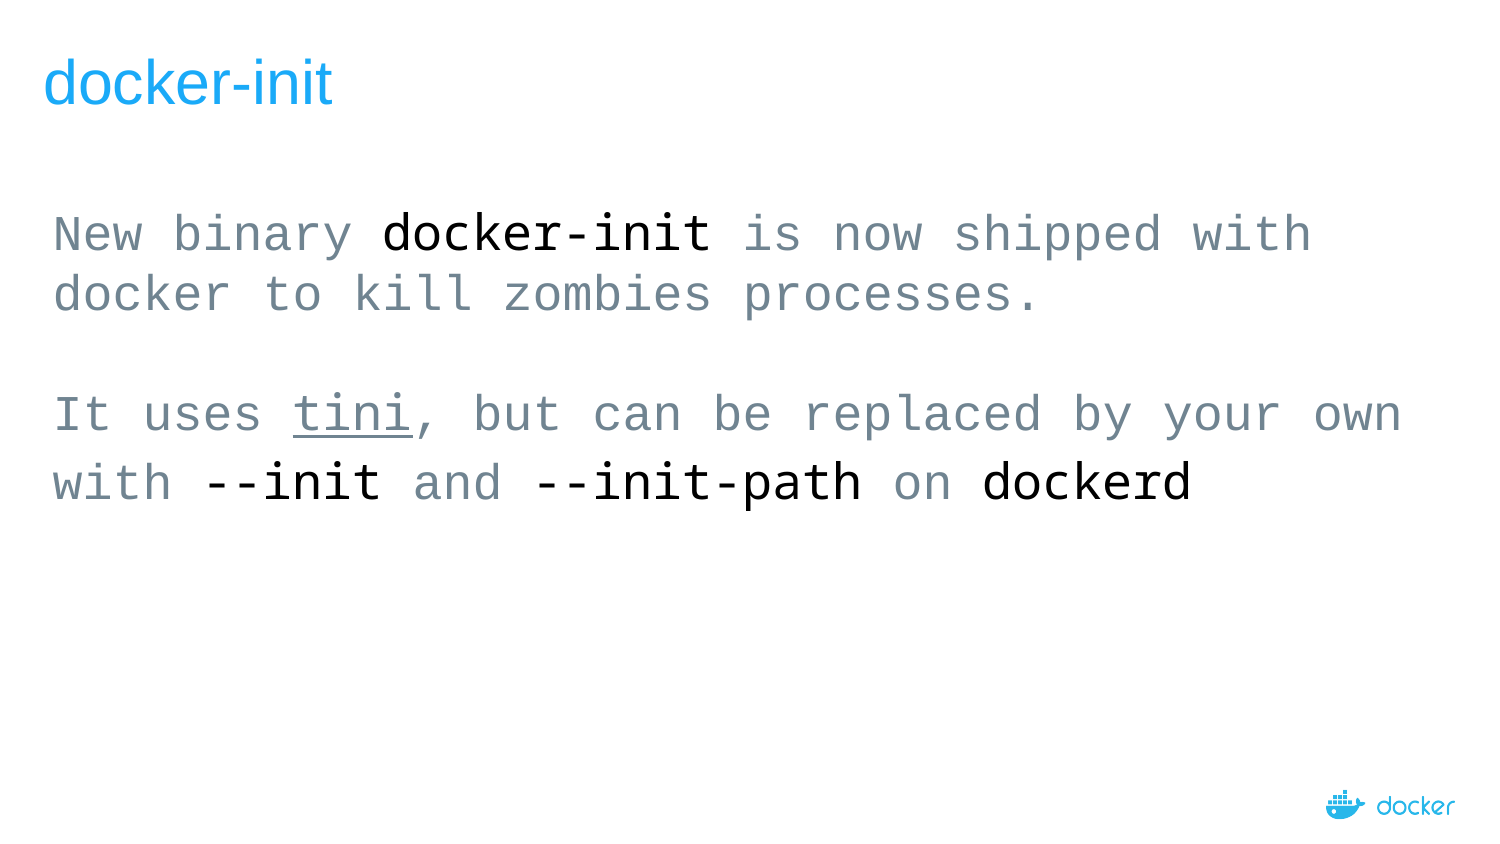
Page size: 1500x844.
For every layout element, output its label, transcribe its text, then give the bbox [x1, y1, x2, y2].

picture [1318, 785, 1463, 824]
title docker-init [36, 44, 1463, 125]
list New binary docker-init is now shipped with docker to kill zombies processes. It uses tini, but can be replaced by your own with --init and --init-path on dockerd [36, 125, 1436, 746]
